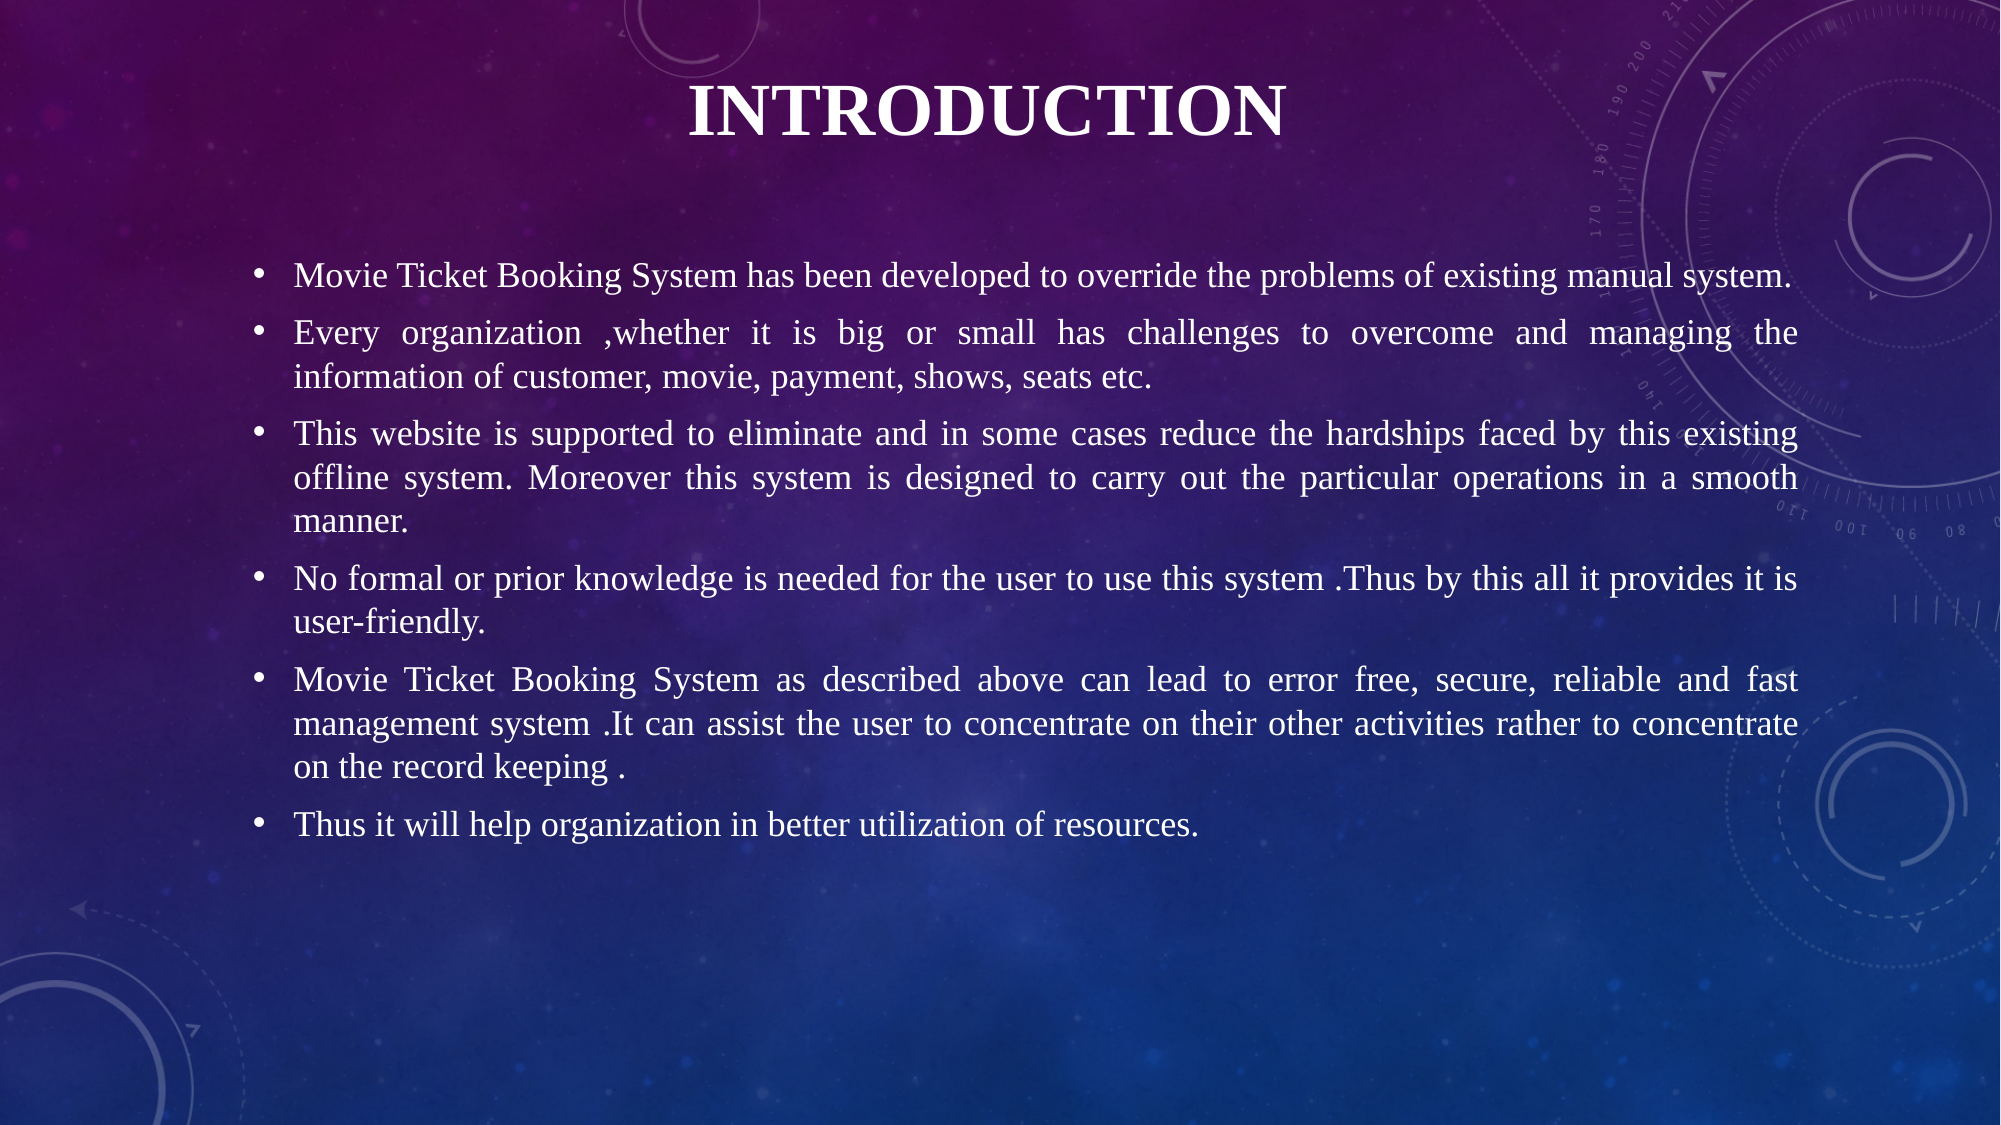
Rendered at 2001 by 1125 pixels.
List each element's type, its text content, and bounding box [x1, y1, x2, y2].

title INTRODUCTION [0, 104, 2000, 197]
picture [0, 0, 2001, 1125]
text_box Movie Ticket Booking System has been developed to override the problems of existing manual system. Every organization ,whether it is big or small has challenges to overcome and managing the information of customer, movie, payment, shows, seats etc. This website is supported to eliminate and in some cases reduce the hardships faced by this existing offline system. Moreover this system is designed to carry out the particular operations in a smooth manner. No formal or prior knowledge is needed for the user to use this system .Thus by this all it provides it is user-friendly. Movie Ticket Booking System as described above can lead to error free, secure, reliable and fast management system .It can assist the user to concentrate on their other activities rather to concentrate on the record keeping . Thus it will help organization in better utilization of resources. [238, 243, 1814, 897]
